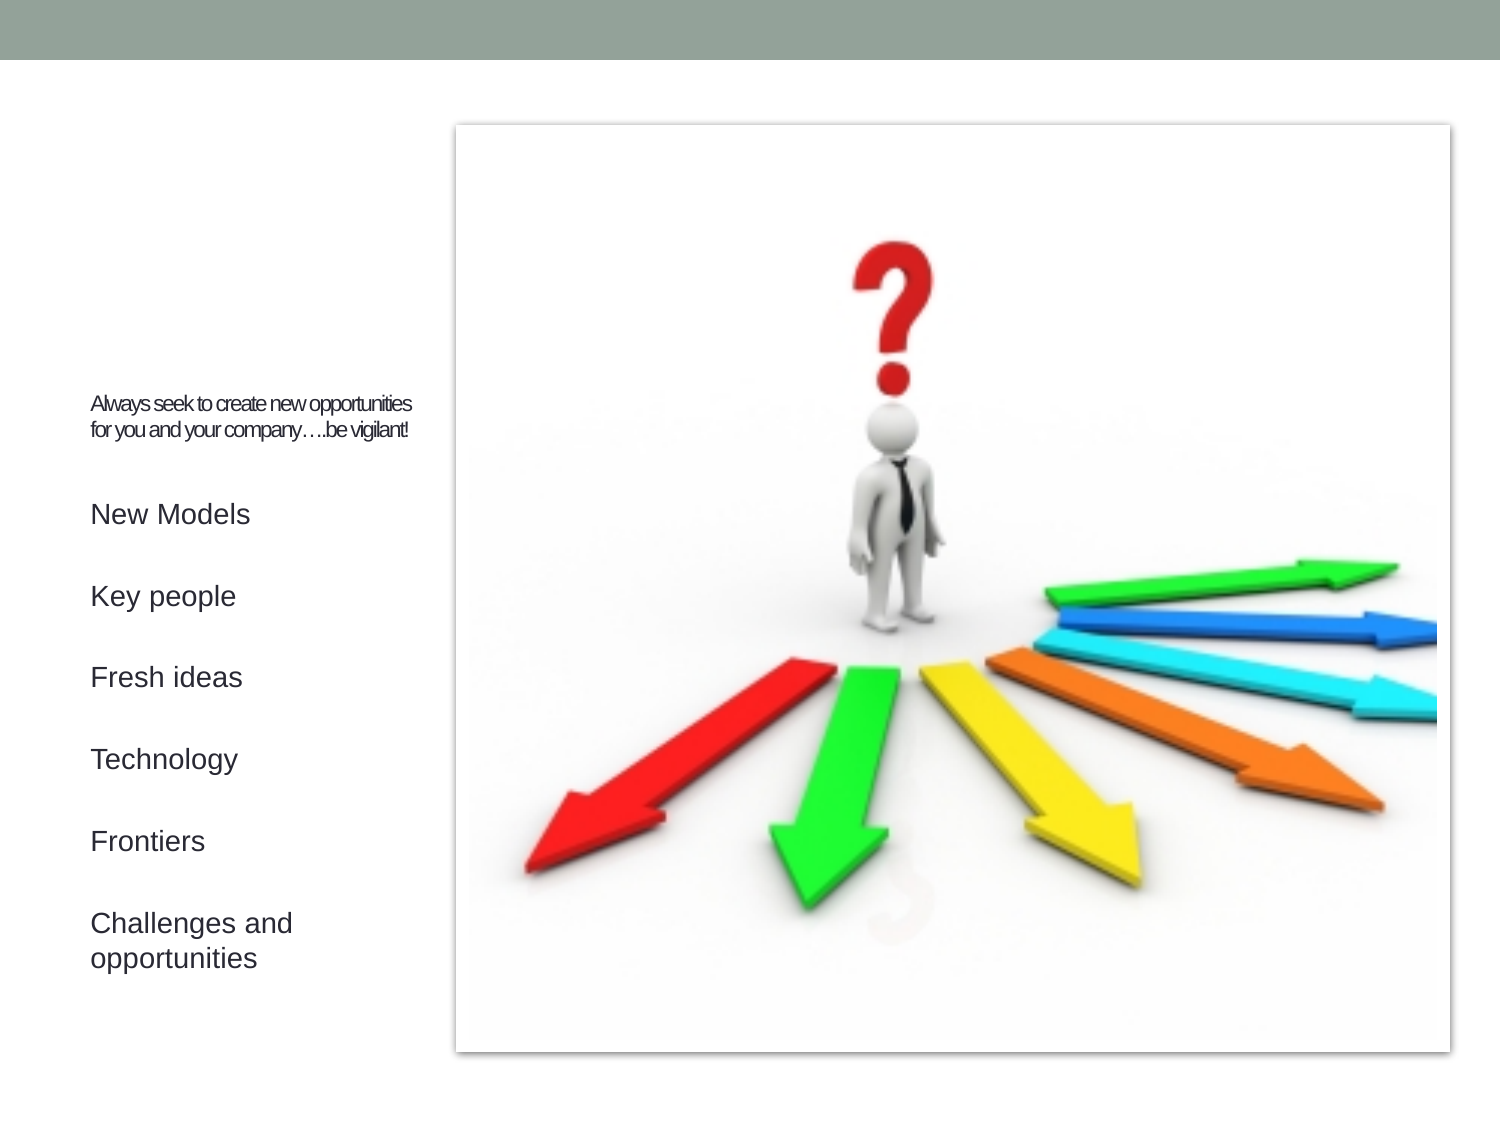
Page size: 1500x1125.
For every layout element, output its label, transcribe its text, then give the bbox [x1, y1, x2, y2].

title Always seek to create new opportunities for you and your company….be vigilant! [75, 262, 427, 450]
list New Models Key people Fresh ideas Technology Frontiers Challenges and opportunities [75, 487, 427, 1125]
picture [468, 137, 1438, 1040]
